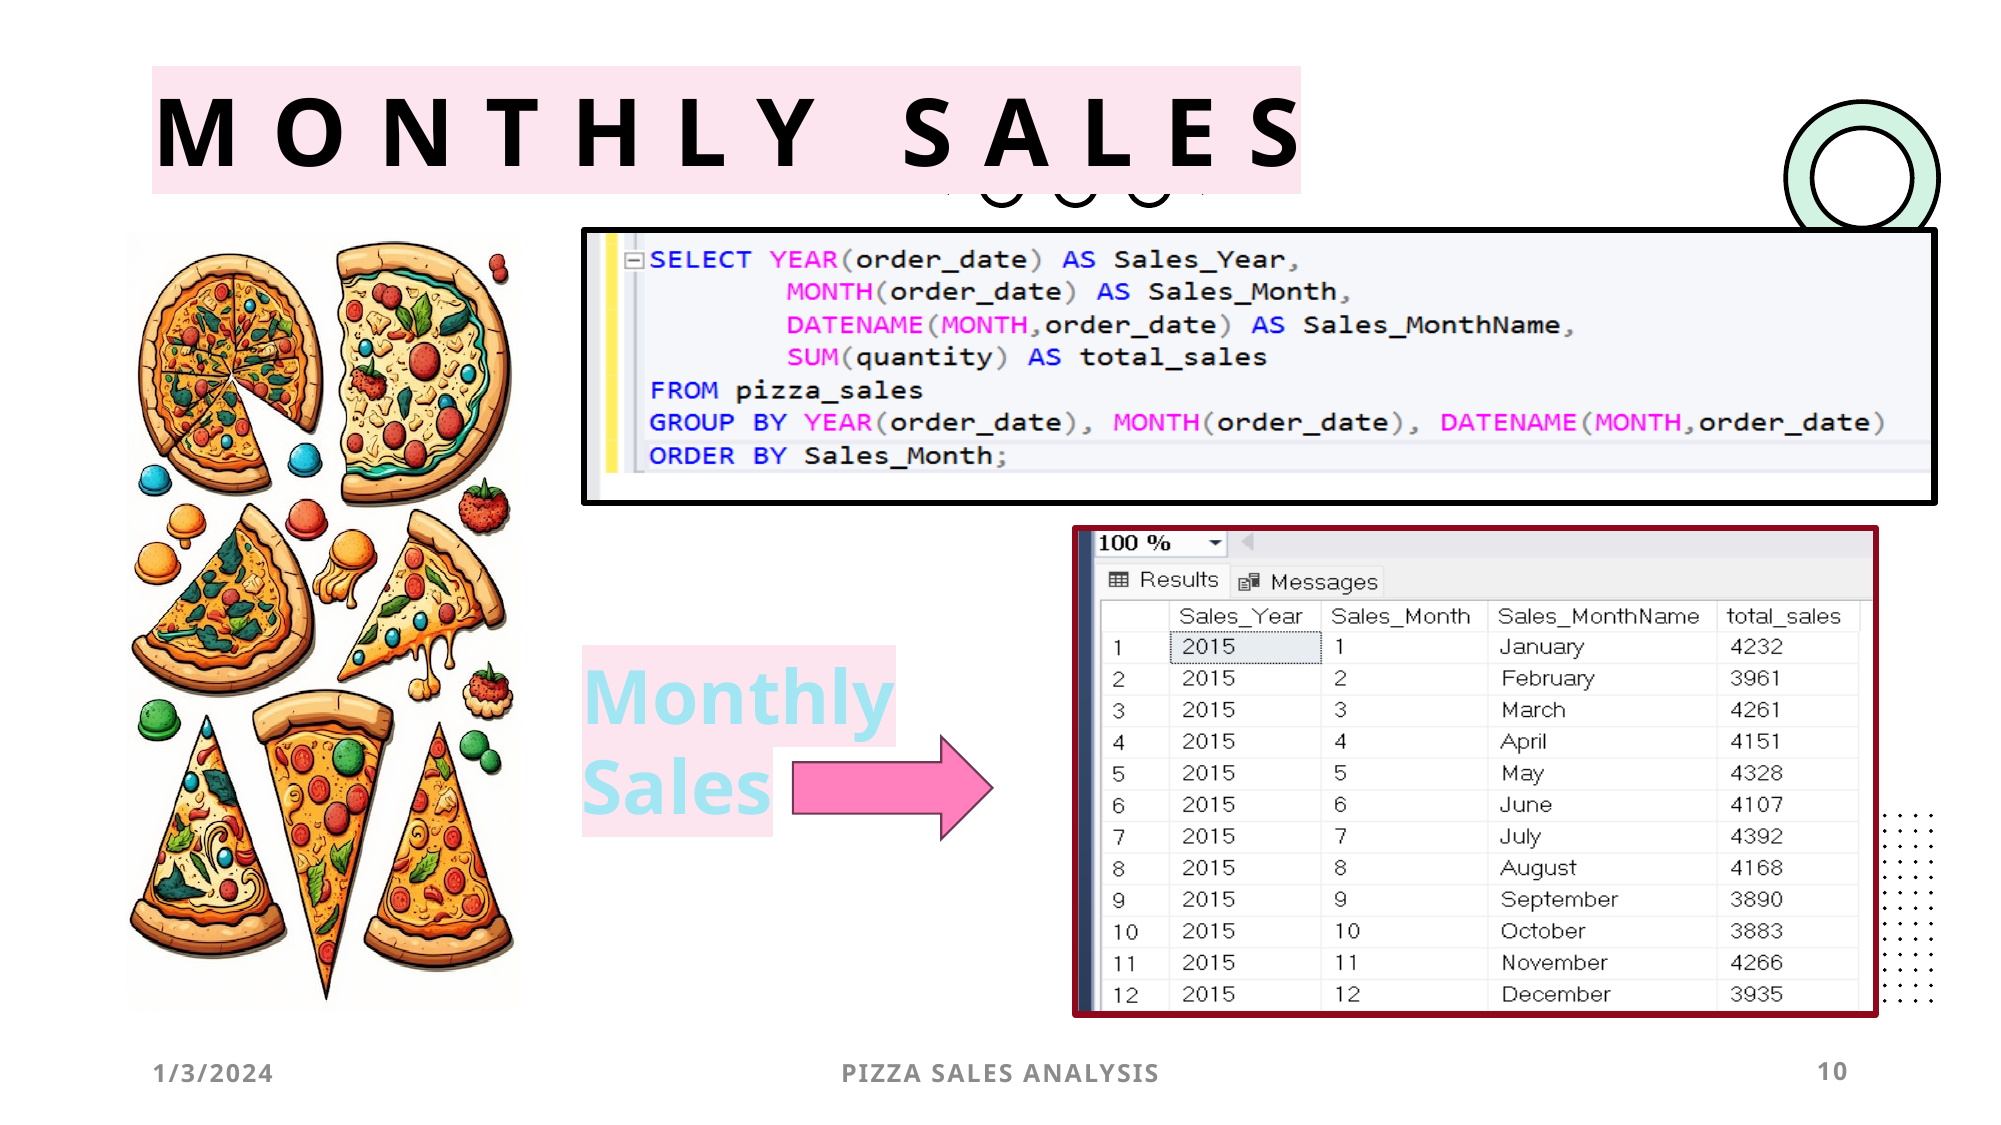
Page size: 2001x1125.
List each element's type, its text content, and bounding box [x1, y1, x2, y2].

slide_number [137, 1042, 588, 1103]
slide_number 10 [1412, 1042, 1863, 1103]
footer Pizza sales analysis [662, 1042, 1338, 1103]
text_box [791, 734, 995, 842]
title Monthly Sales [137, 65, 1442, 194]
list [127, 232, 519, 1012]
text_box Monthly Sales [566, 642, 1000, 838]
picture [1078, 530, 1873, 1012]
picture [587, 232, 1932, 500]
